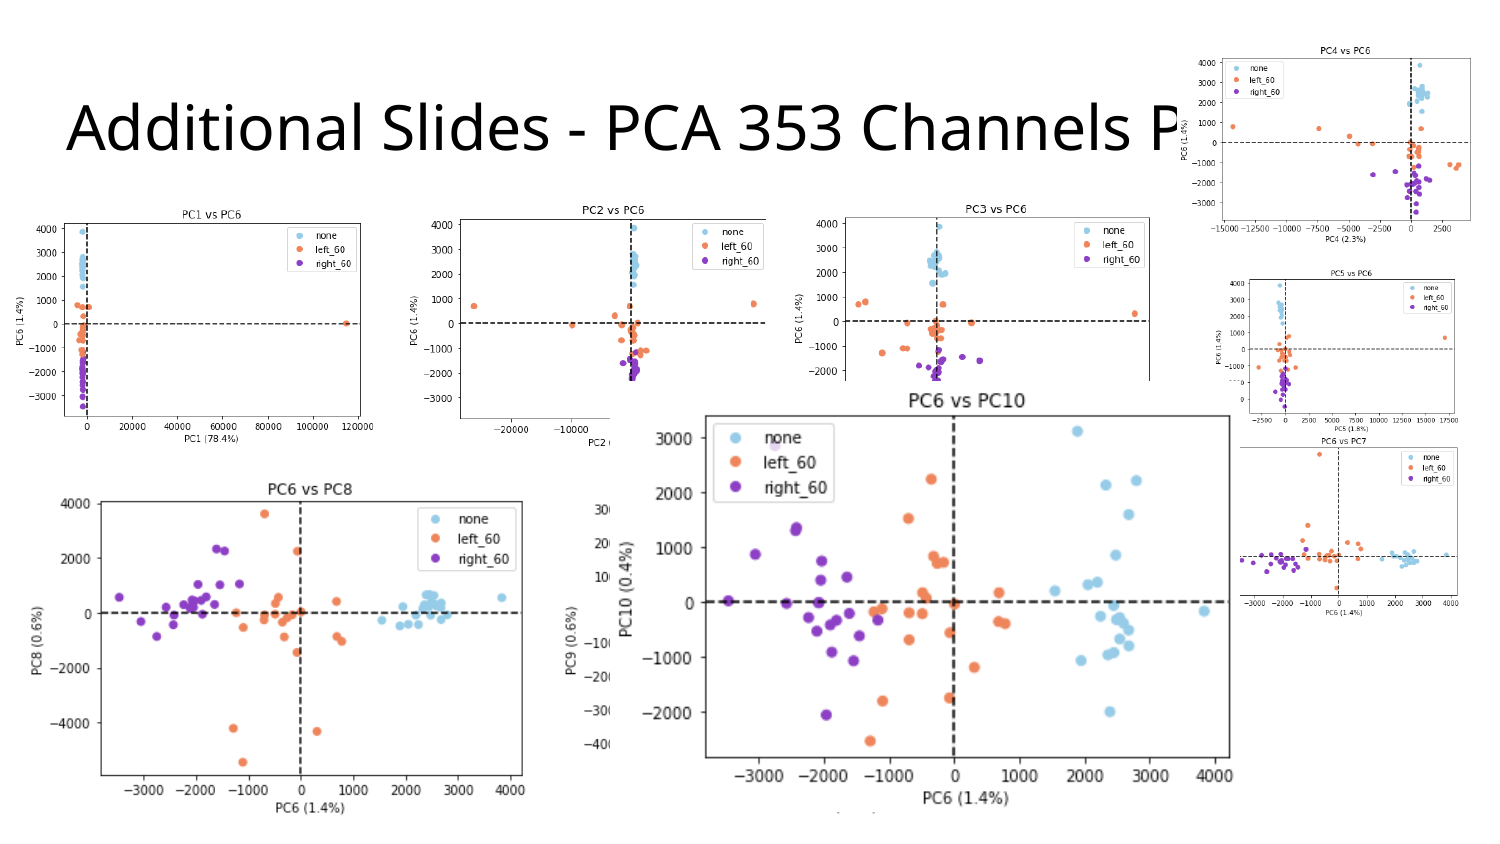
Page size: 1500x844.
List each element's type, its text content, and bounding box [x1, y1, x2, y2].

title Additional Slides - PCA 353 Channels PC6 [51, 72, 1171, 167]
picture [403, 197, 1462, 819]
picture [9, 203, 380, 447]
picture [1176, 41, 1473, 246]
picture [24, 476, 533, 819]
